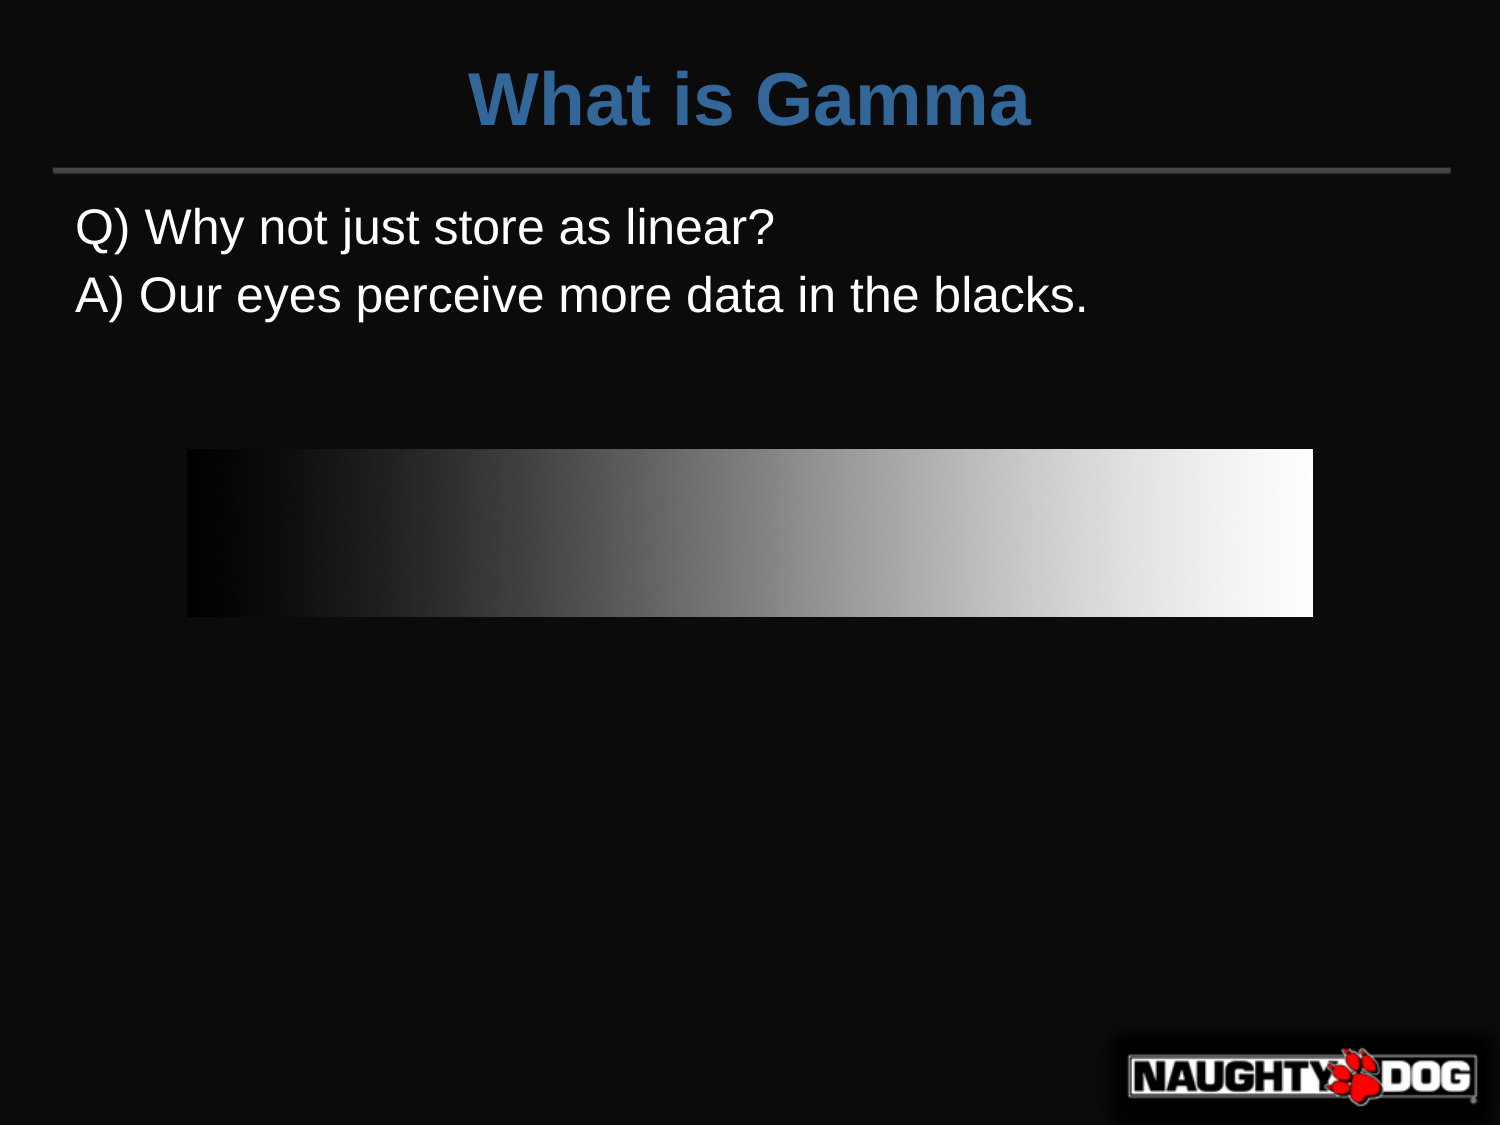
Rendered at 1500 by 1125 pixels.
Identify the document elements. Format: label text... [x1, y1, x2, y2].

text_box What is Gamma [74, 32, 1425, 168]
picture [0, 0, 1500, 1125]
text_box Q) Why not just store as linear? A) Our eyes perceive more data in the blacks. [74, 200, 1425, 991]
